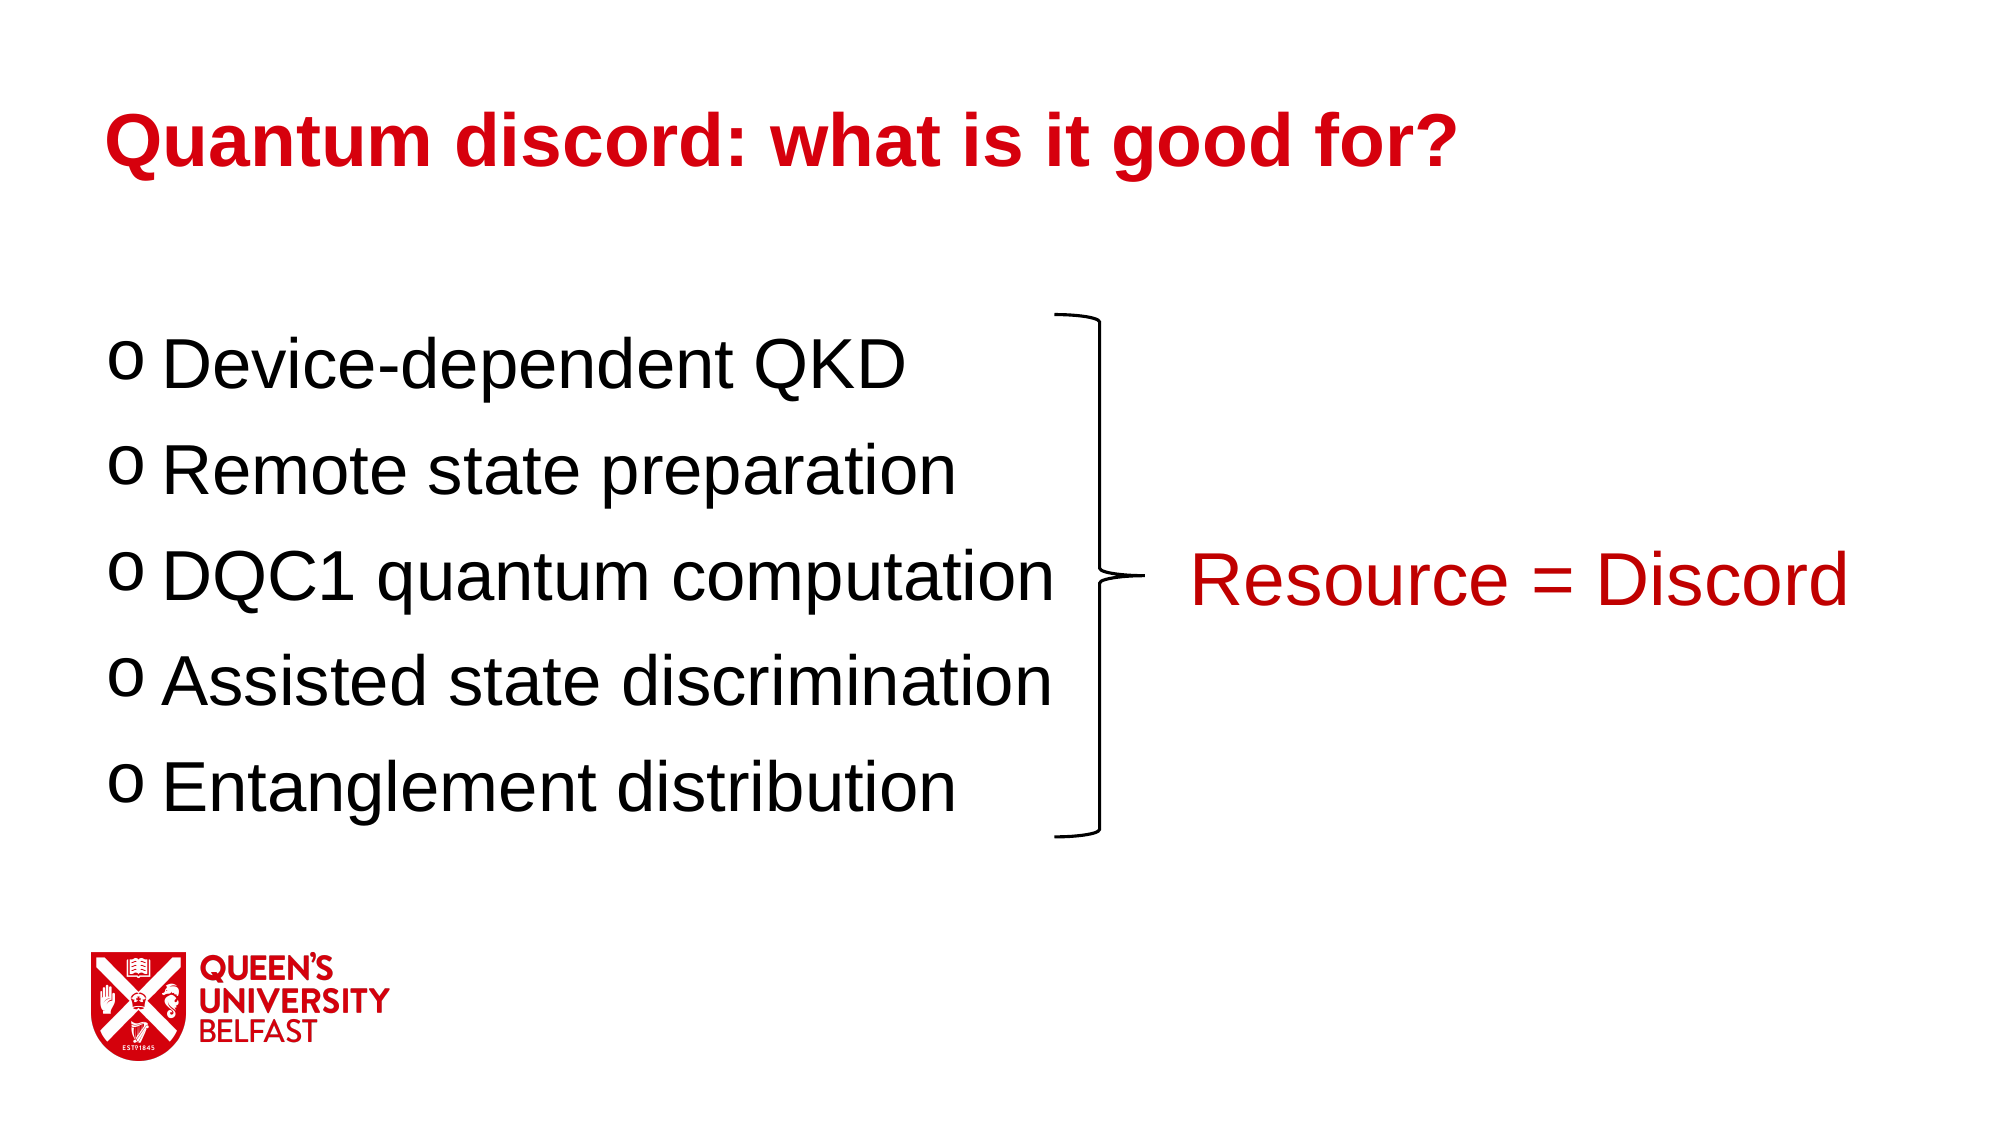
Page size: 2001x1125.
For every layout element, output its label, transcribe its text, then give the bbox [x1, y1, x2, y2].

text_box Resource = Discord [1174, 522, 1893, 628]
list Quantum discord: what is it good for? [90, 93, 1497, 258]
list Device-dependent QKD Remote state preparation DQC1 quantum computation Assisted state discrimination Entanglement distribution [90, 310, 1098, 915]
text_box [1054, 312, 1145, 839]
picture [90, 948, 391, 1065]
